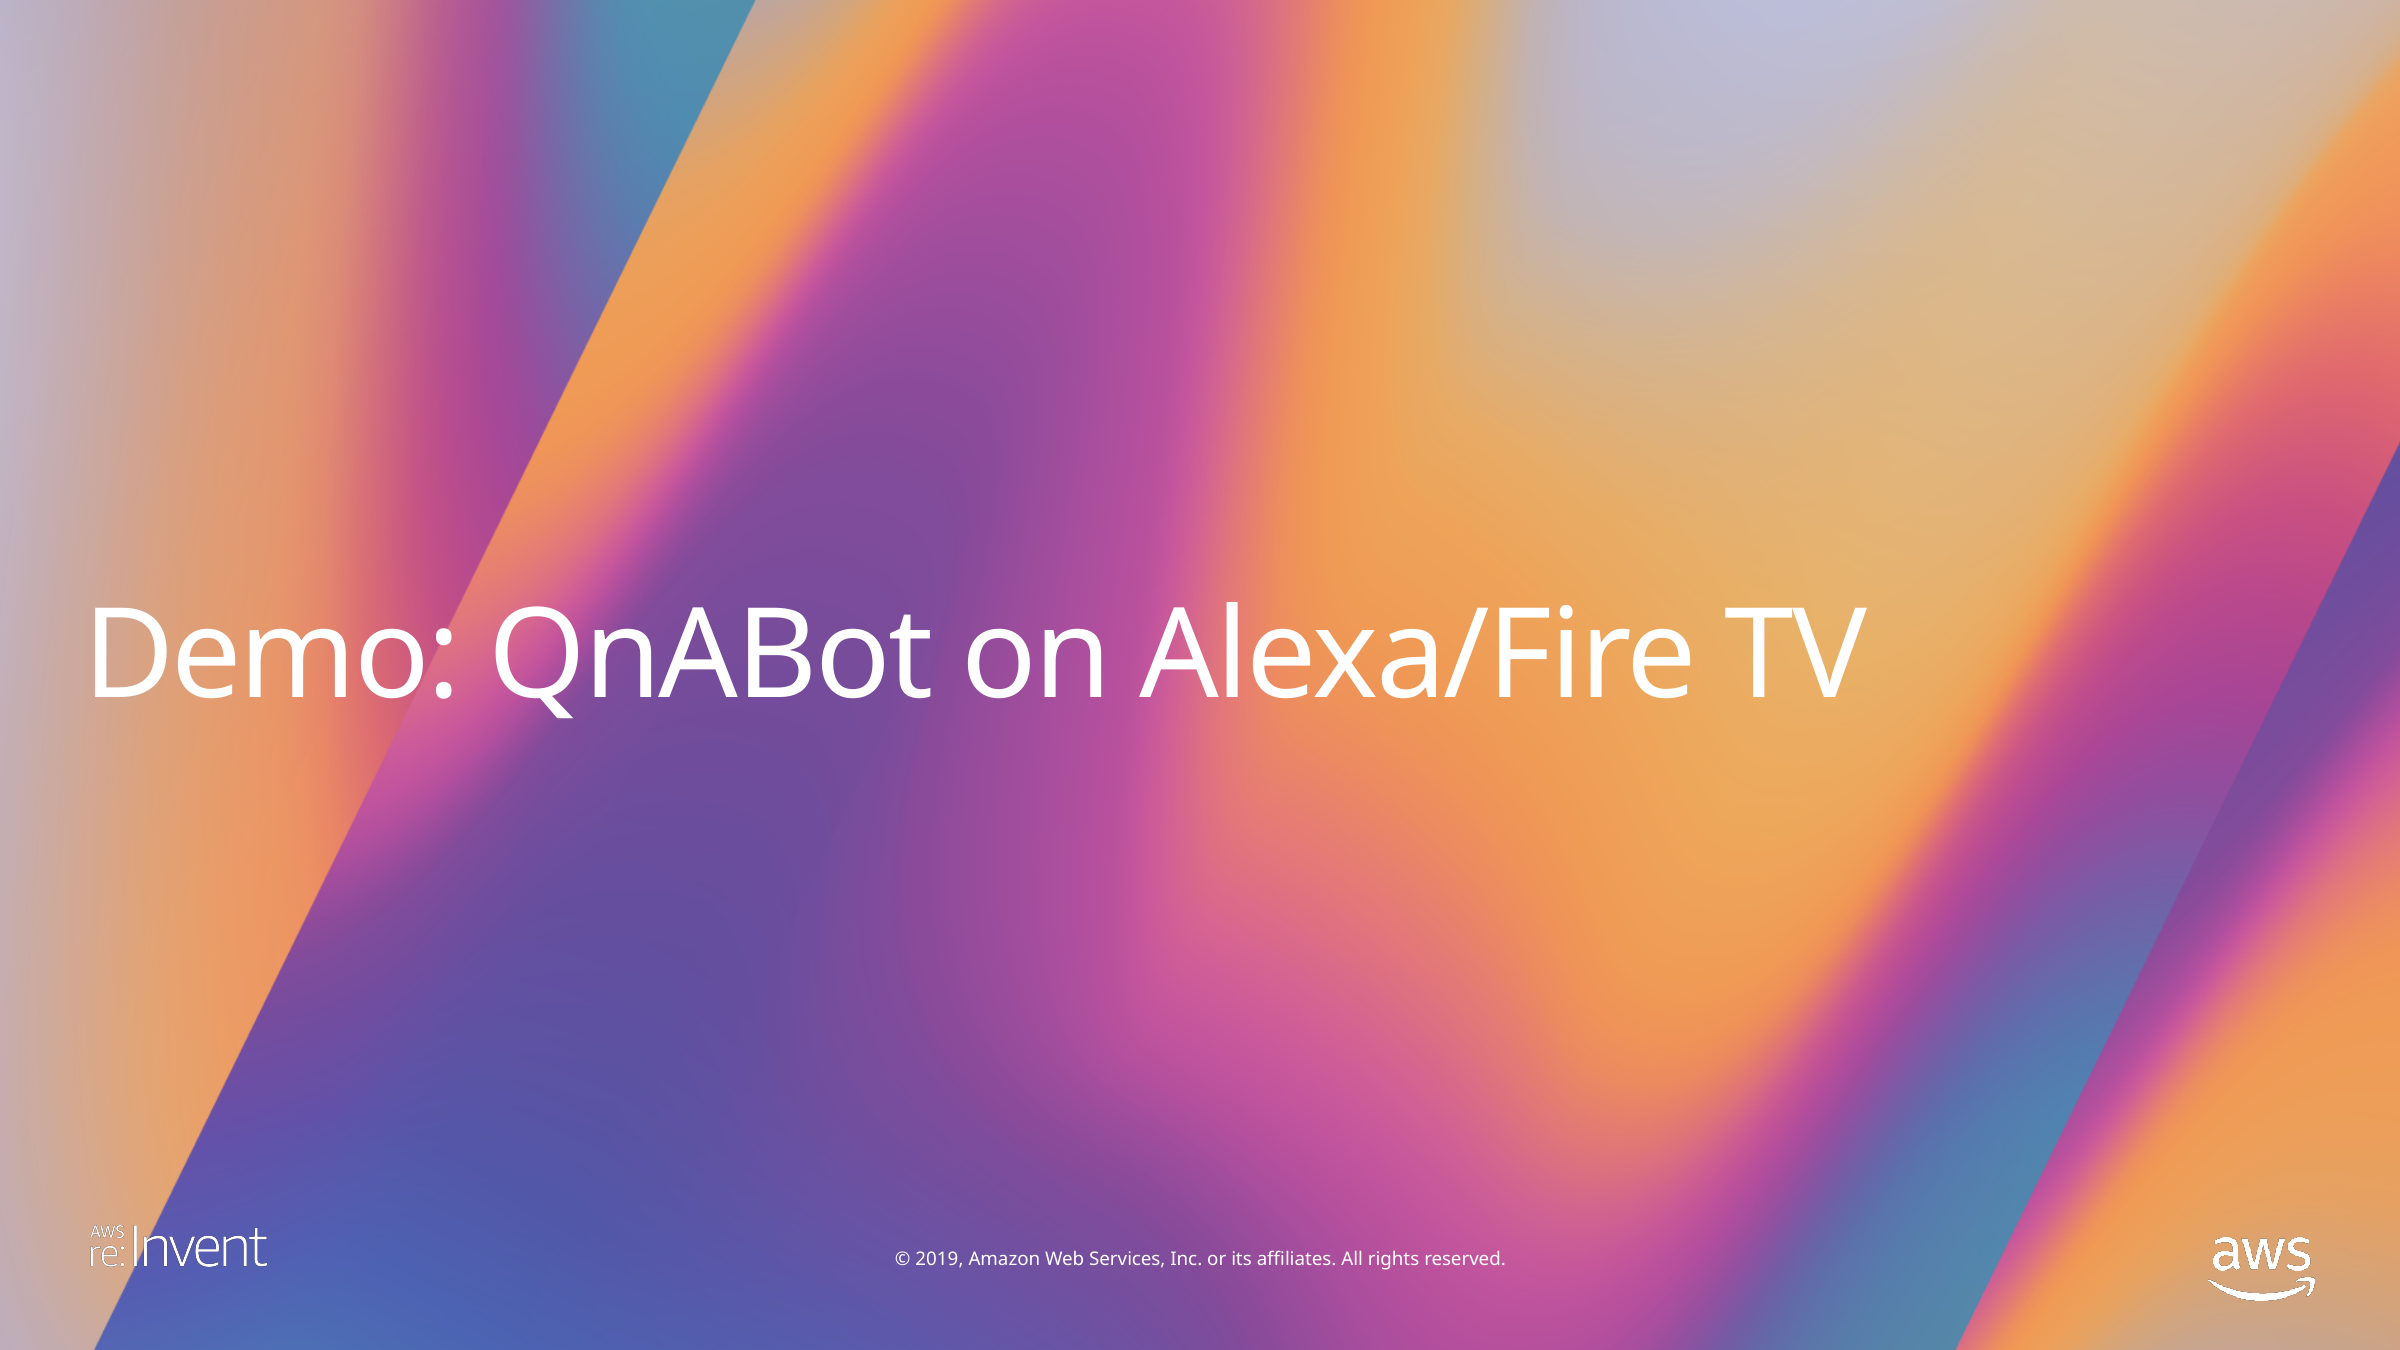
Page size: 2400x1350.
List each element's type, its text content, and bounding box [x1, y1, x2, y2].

title Demo: QnABot on Alexa/Fire TV [53, 565, 2171, 750]
picture [0, 0, 2400, 1350]
